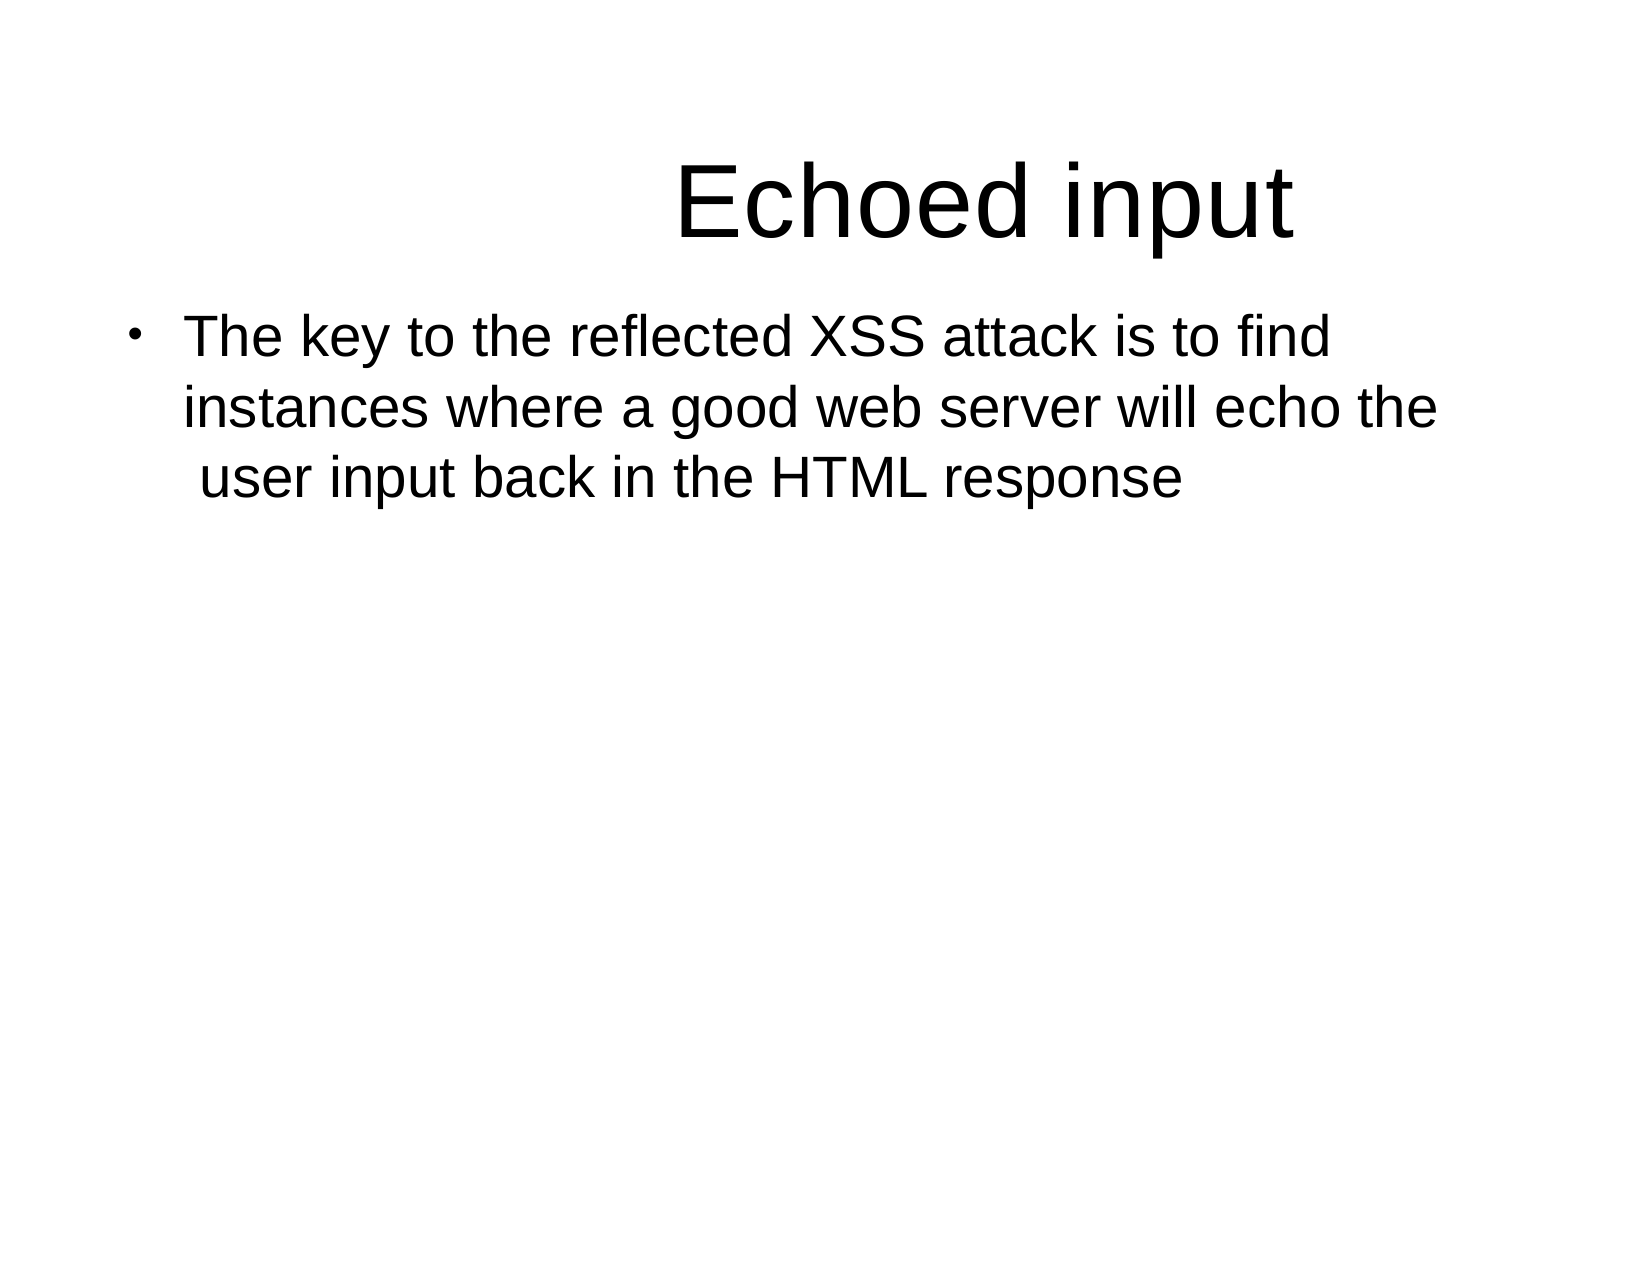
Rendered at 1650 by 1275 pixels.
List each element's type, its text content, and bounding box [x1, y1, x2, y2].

text_box The key to the reflected XSS attack is to find instances where a good web server will echo the user input back in the HTML response [181, 298, 1448, 510]
title Echoed input [126, 133, 1524, 262]
text_box • [125, 305, 151, 358]
